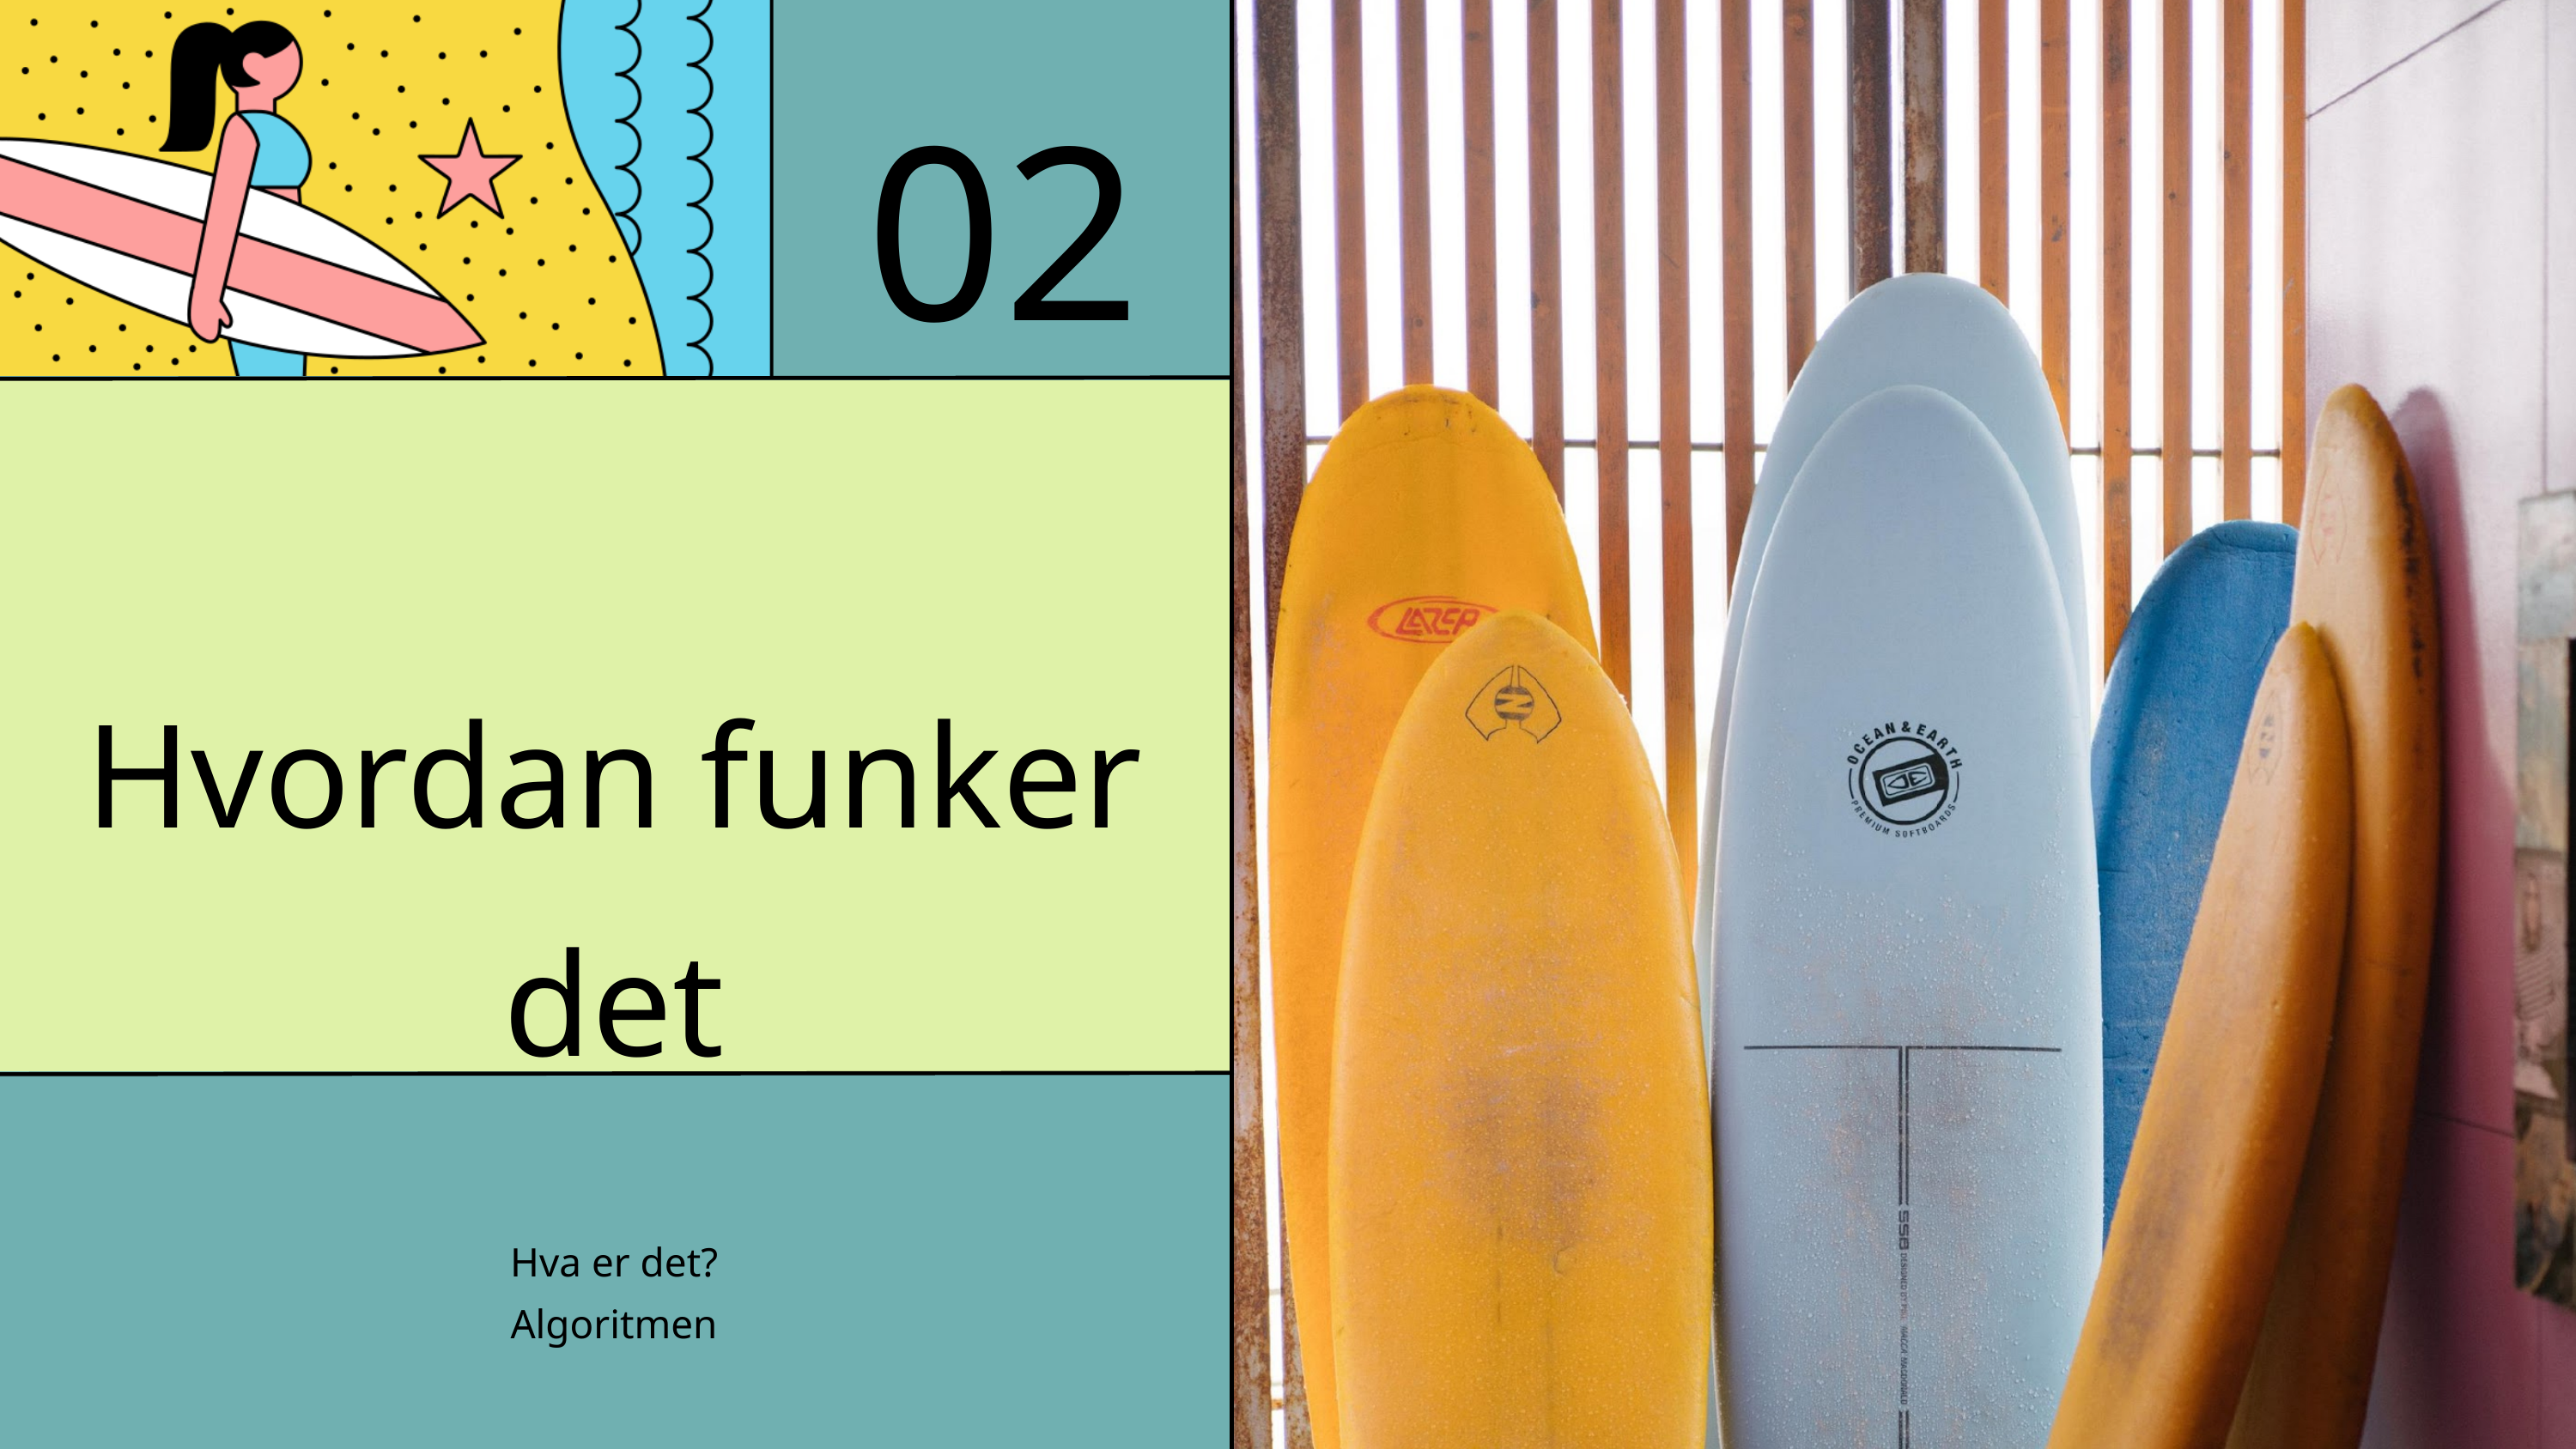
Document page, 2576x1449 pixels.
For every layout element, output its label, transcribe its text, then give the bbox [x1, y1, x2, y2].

text_box Hva er det? Algoritmen [131, 1223, 1097, 1347]
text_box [0, 387, 1227, 1071]
picture [1233, 0, 2576, 1449]
picture [0, 0, 774, 376]
text_box 02 [777, 25, 1227, 363]
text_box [777, 364, 1227, 376]
